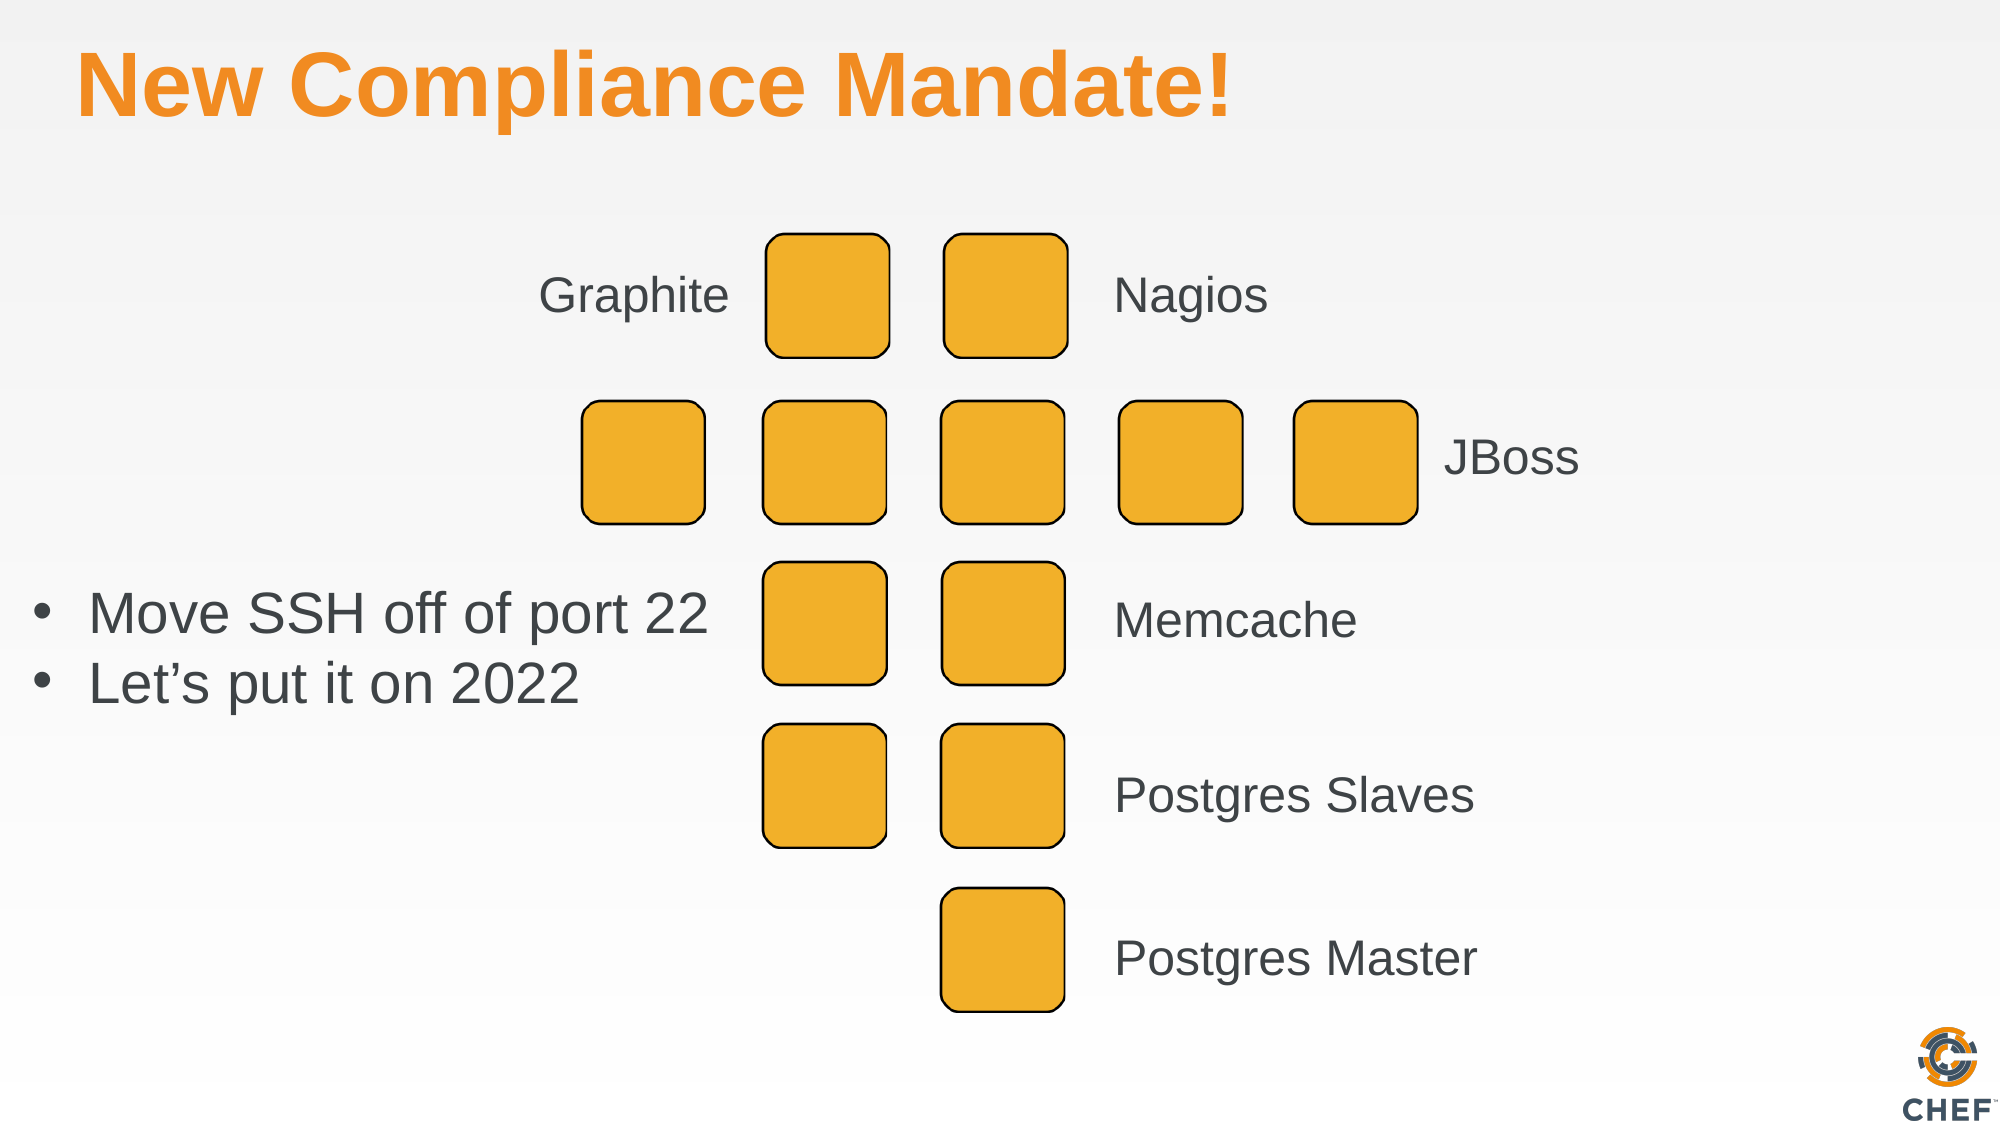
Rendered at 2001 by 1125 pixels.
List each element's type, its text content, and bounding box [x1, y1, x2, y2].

text_box Graphite [538, 262, 731, 323]
picture [1115, 396, 1244, 526]
picture [937, 720, 1066, 850]
picture [1290, 396, 1419, 526]
picture [937, 396, 1066, 526]
picture [758, 396, 888, 526]
picture [577, 396, 707, 526]
picture [759, 557, 889, 687]
title New Compliance Mandate! [75, 37, 1913, 140]
picture [937, 557, 1067, 687]
picture [937, 884, 1066, 1013]
text_box Nagios [1113, 262, 1269, 323]
text_box Memcache [1113, 587, 1359, 648]
text_box Move SSH off of port 22 Let’s put it on 2022 [32, 574, 711, 715]
picture [762, 230, 891, 359]
text_box JBoss [1443, 424, 1594, 486]
picture [940, 230, 1069, 359]
picture [758, 720, 888, 850]
text_box Postgres Master [1114, 924, 1479, 985]
text_box Postgres Slaves [1114, 762, 1476, 823]
picture [1903, 1027, 1998, 1121]
